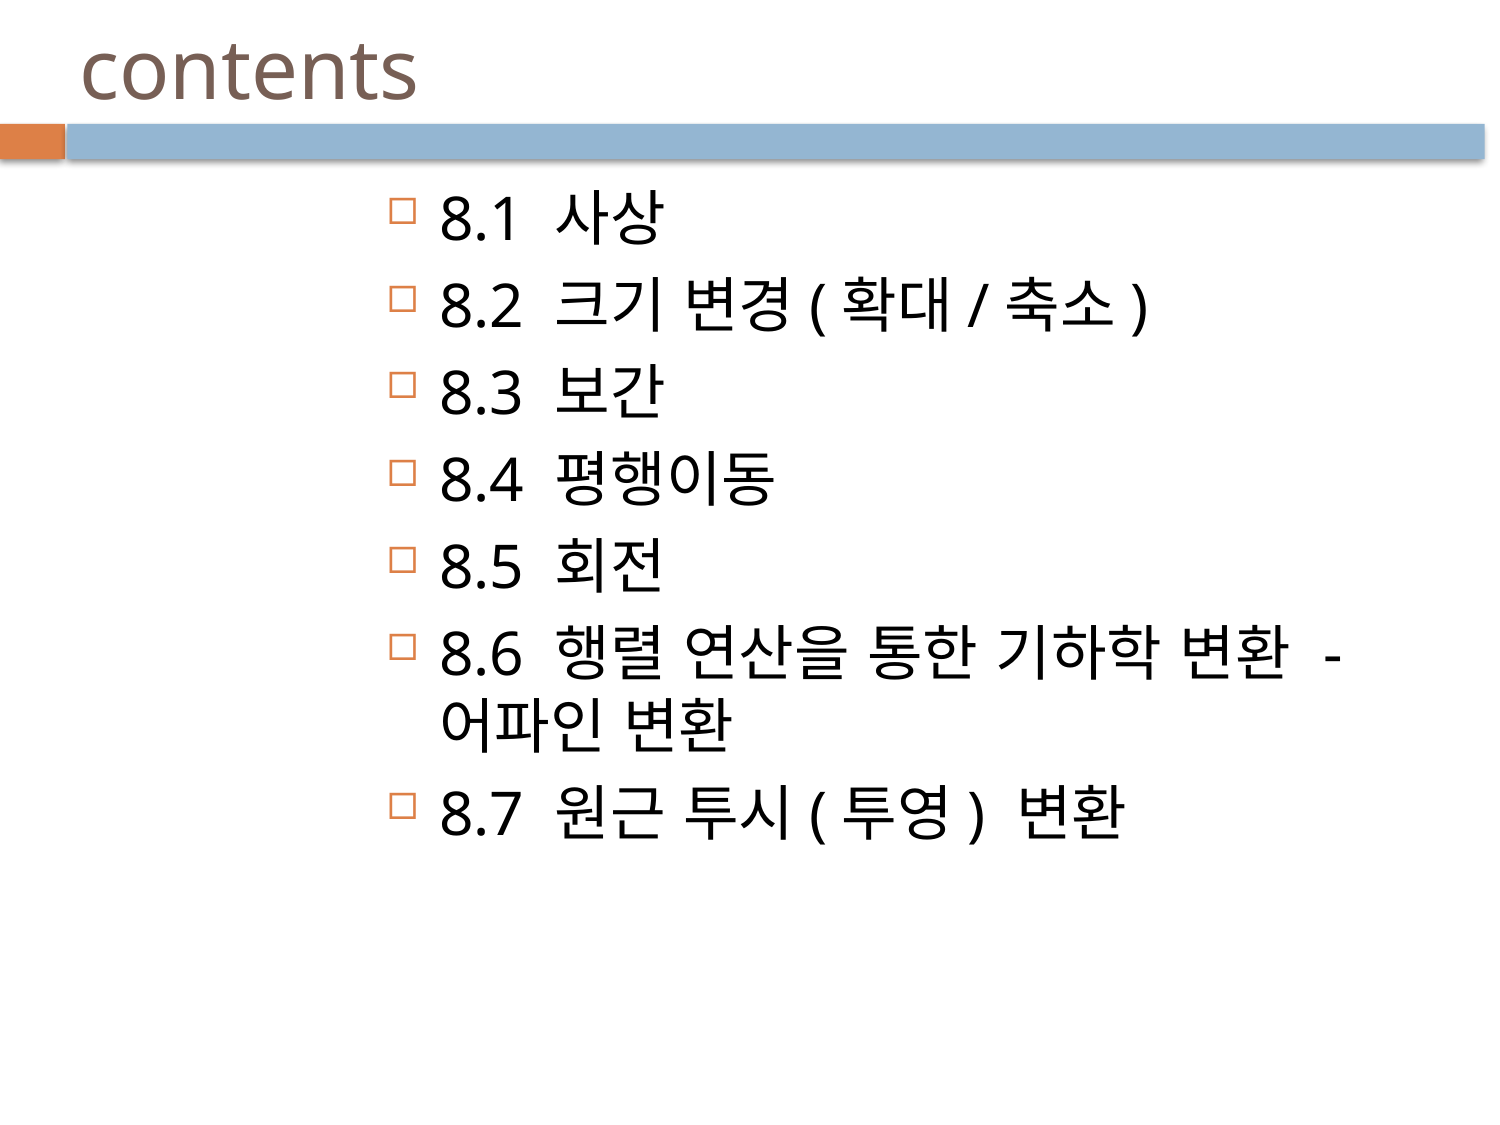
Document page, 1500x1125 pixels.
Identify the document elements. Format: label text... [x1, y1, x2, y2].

list 8.1 사상 8.2 크기 변경(확대/축소) 8.3 보간 8.4 평행이동 8.5 회전 8.6 행렬 연산을 통한 기하학 변환 - 어파인 변환 8.7 원근 투시(투영) 변환 [371, 172, 1471, 1035]
title contents [64, 7, 1483, 126]
